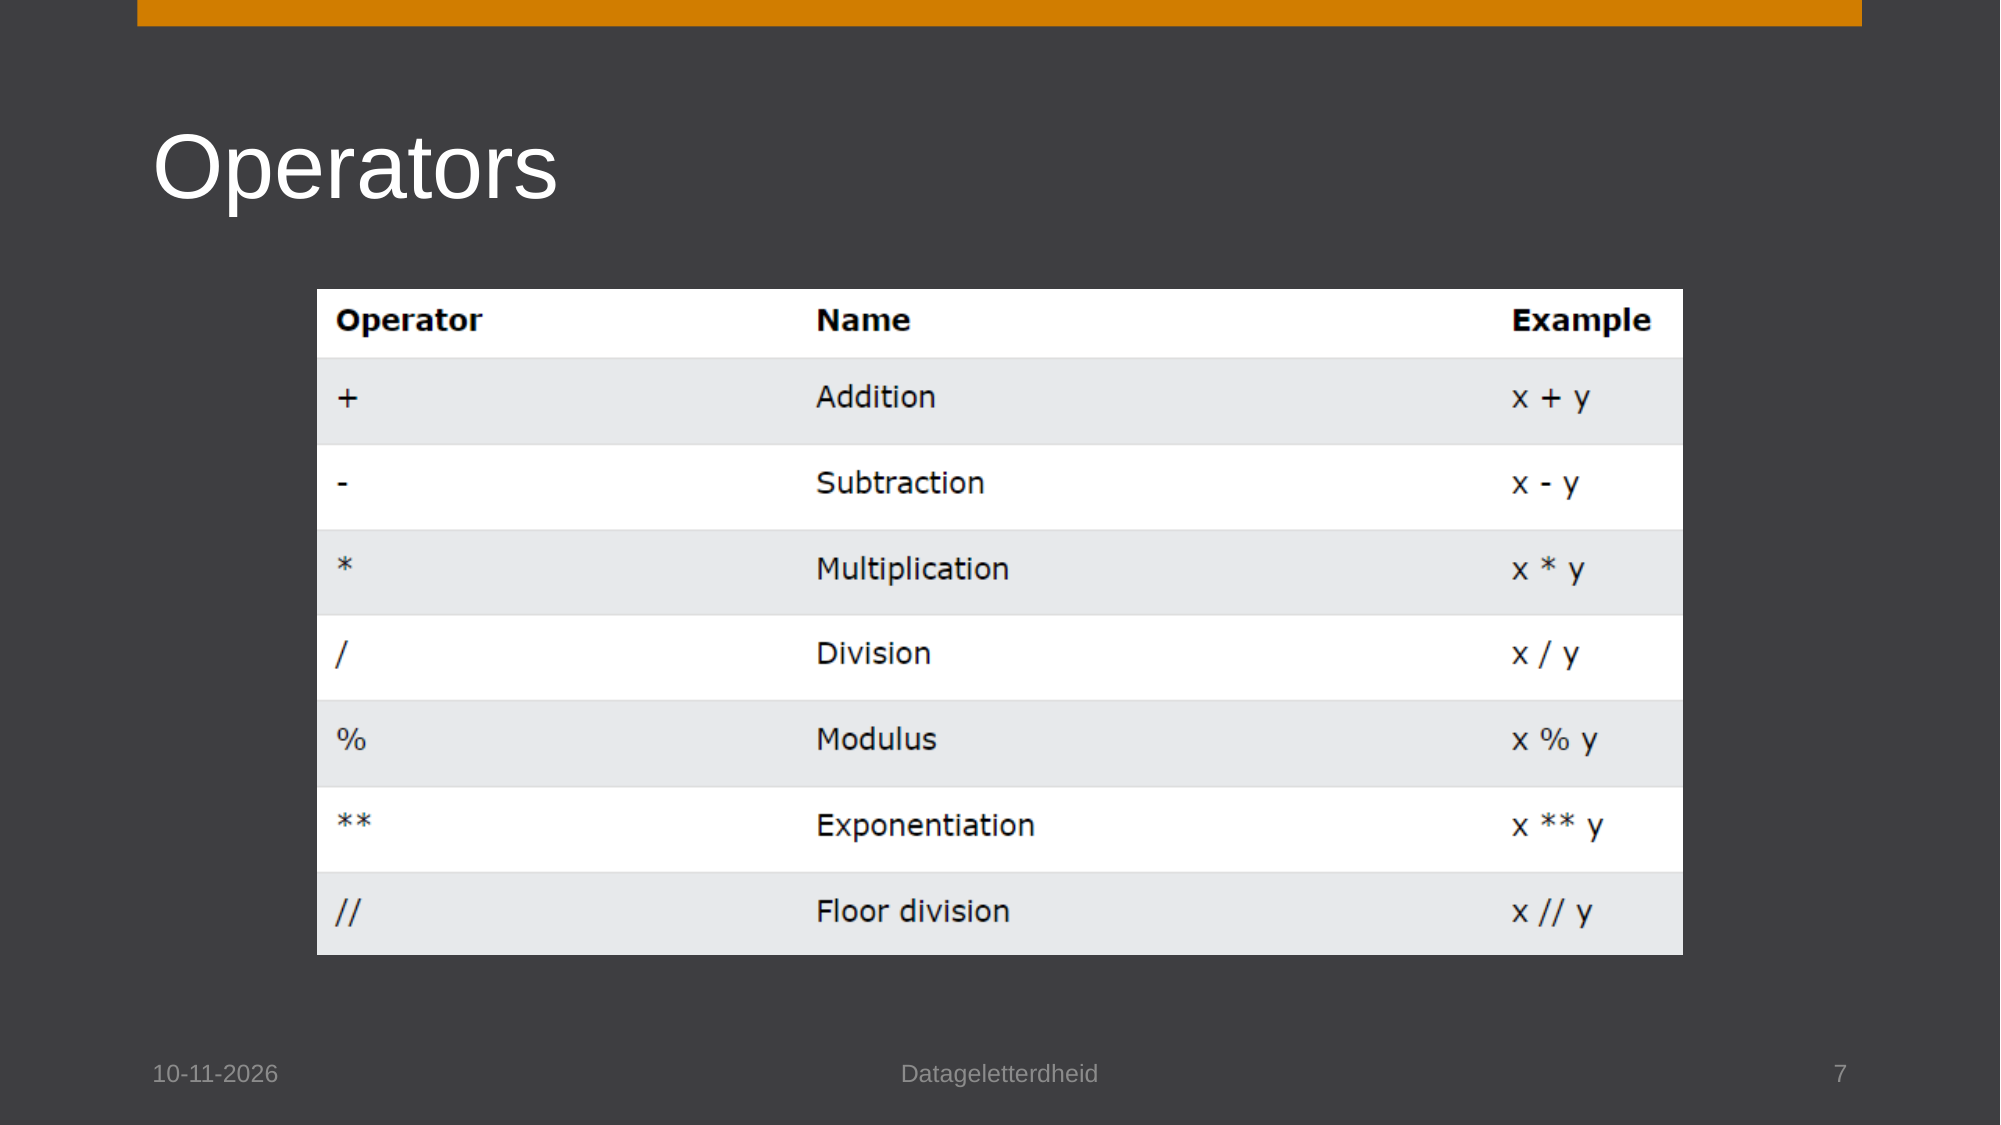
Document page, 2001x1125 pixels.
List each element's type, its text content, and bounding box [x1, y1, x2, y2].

footer Datageletterdheid [662, 1042, 1338, 1103]
title Operators [137, 59, 1863, 278]
slide_number 7 [1412, 1042, 1863, 1103]
picture [317, 289, 1683, 955]
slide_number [137, 1042, 588, 1103]
